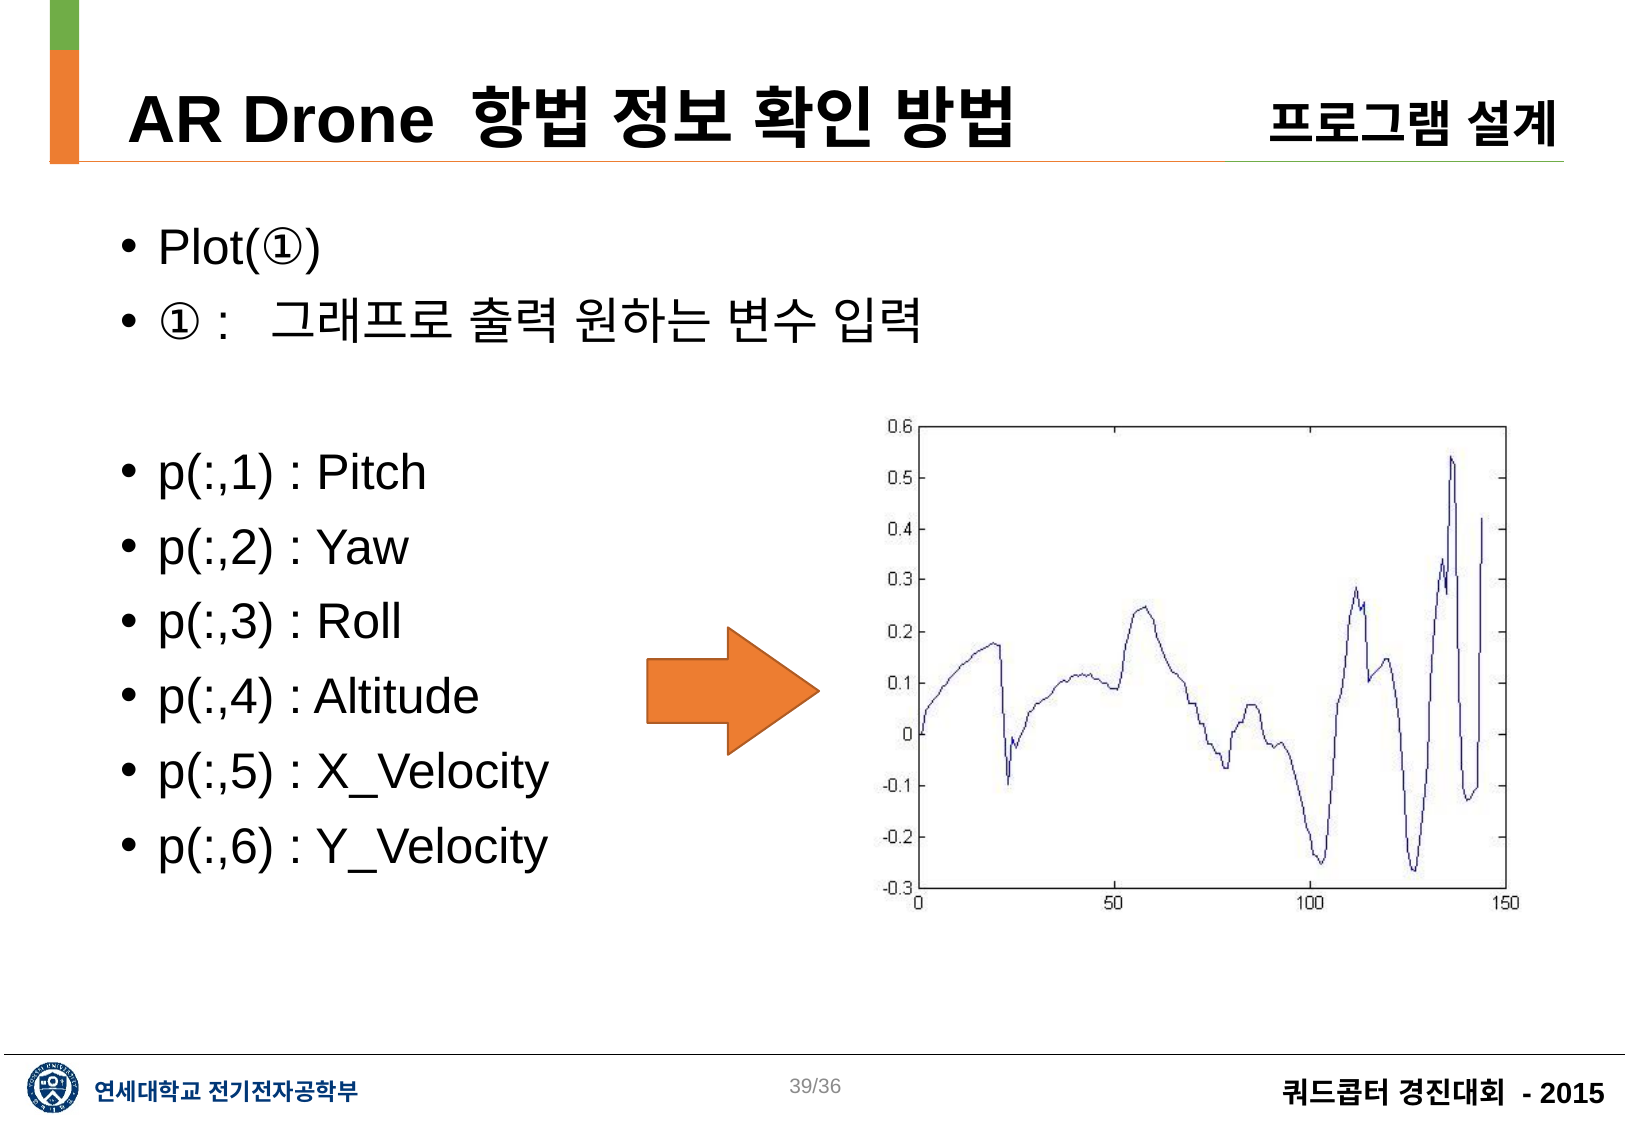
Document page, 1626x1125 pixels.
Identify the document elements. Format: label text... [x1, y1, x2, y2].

text_box Plot(①) ① : 그래프로 출력 원하는 변수 입력 p(:,1) : Pitch p(:,2) : Yaw p(:,3) : Roll p(:,4) : Altitude p(:,5) : X_Velocity p(:,6) : Y_Velocity [105, 214, 1209, 1030]
text_box 프로그램 설계 [1253, 72, 1597, 179]
picture [25, 1060, 80, 1115]
picture [820, 383, 1577, 950]
text_box AR Drone 항법 정보 확인 방법 [112, 57, 1170, 164]
text_box [646, 626, 820, 756]
